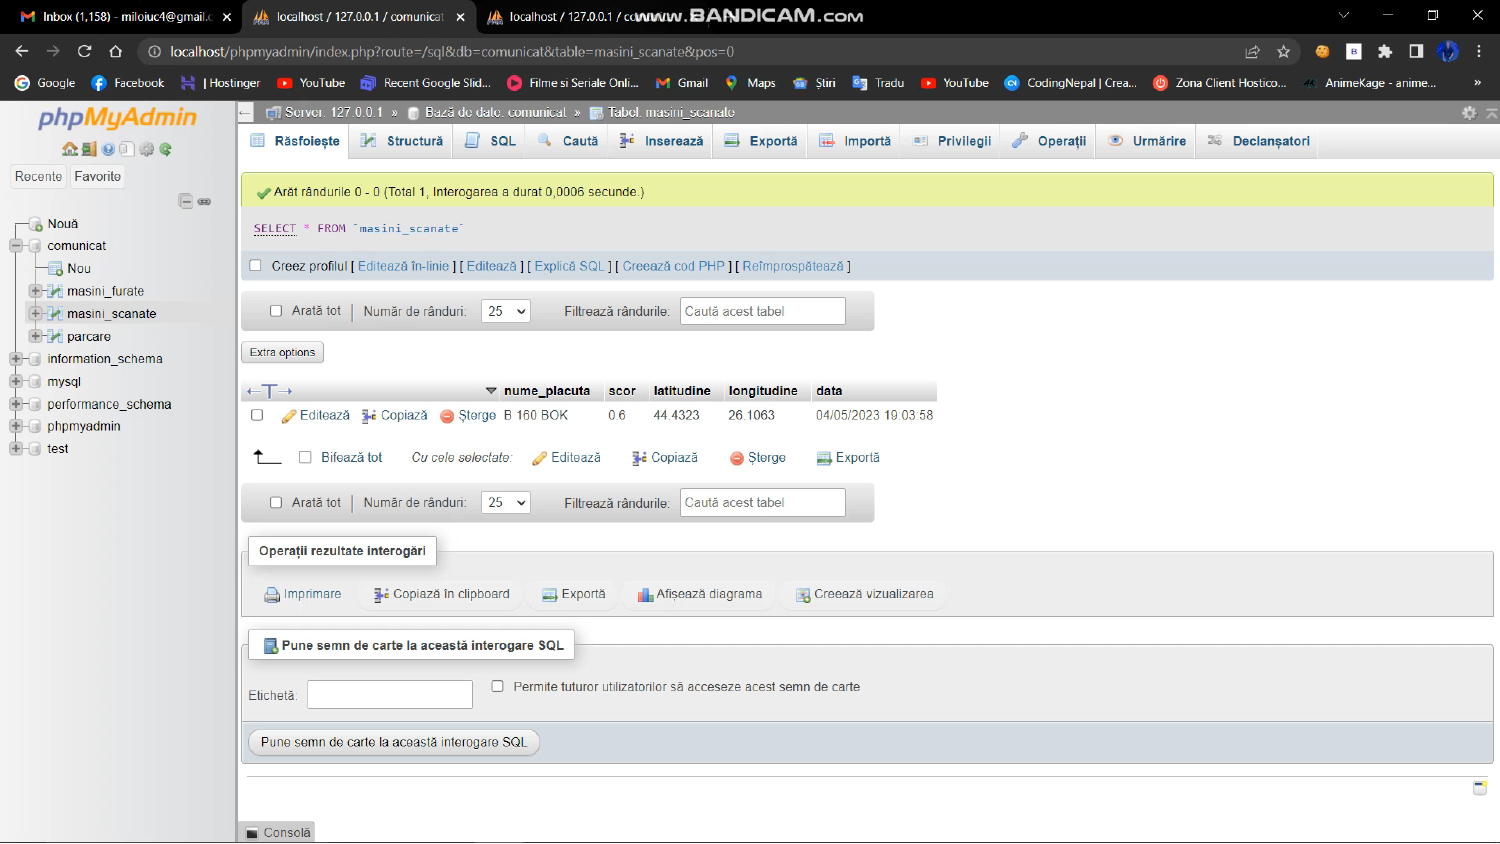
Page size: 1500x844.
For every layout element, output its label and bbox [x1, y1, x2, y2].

text_box [0, 0, 1500, 844]
